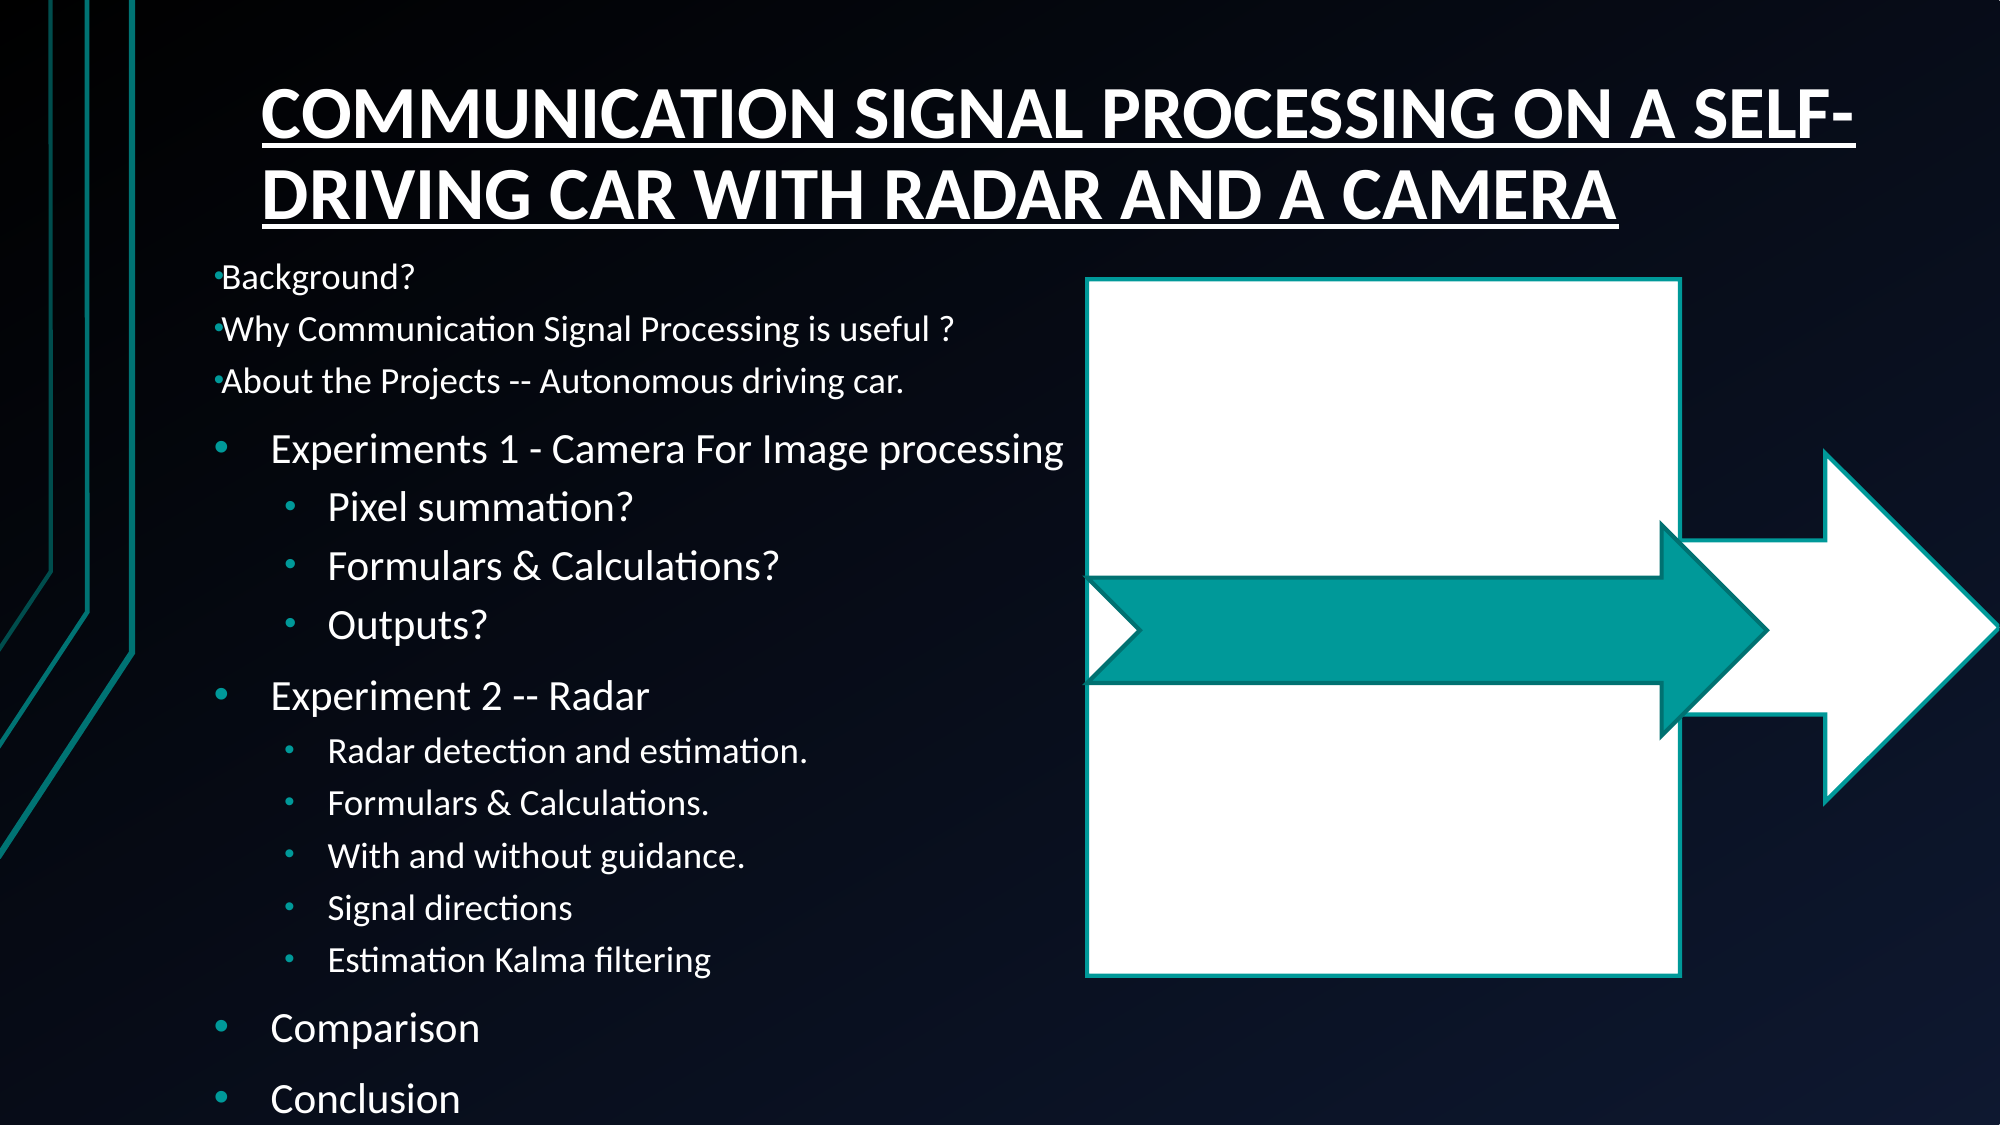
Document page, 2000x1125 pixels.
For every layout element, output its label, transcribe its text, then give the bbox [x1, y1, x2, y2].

text_box [1085, 686, 1683, 978]
text_box [1082, 519, 1770, 741]
title COMMUNICATION SIGNAL PROCESSING ON A SELF-DRIVING CAR WITH RADAR AND A CAMERA [241, 41, 1996, 246]
list Background? Why Communication Signal Processing is useful ? About the Projects -- Autonomous driving car. Experiments 1 - Camera For Image processing Pixel summation? Formulars & Calculations? Outputs? Experiment 2 -- Radar Radar detection and estimation. Formulars & Calculations. With and without guidance. Signal directions Estimation Kalma filtering Comparison Conclusion [193, 247, 1900, 1125]
text_box [1085, 277, 2000, 807]
